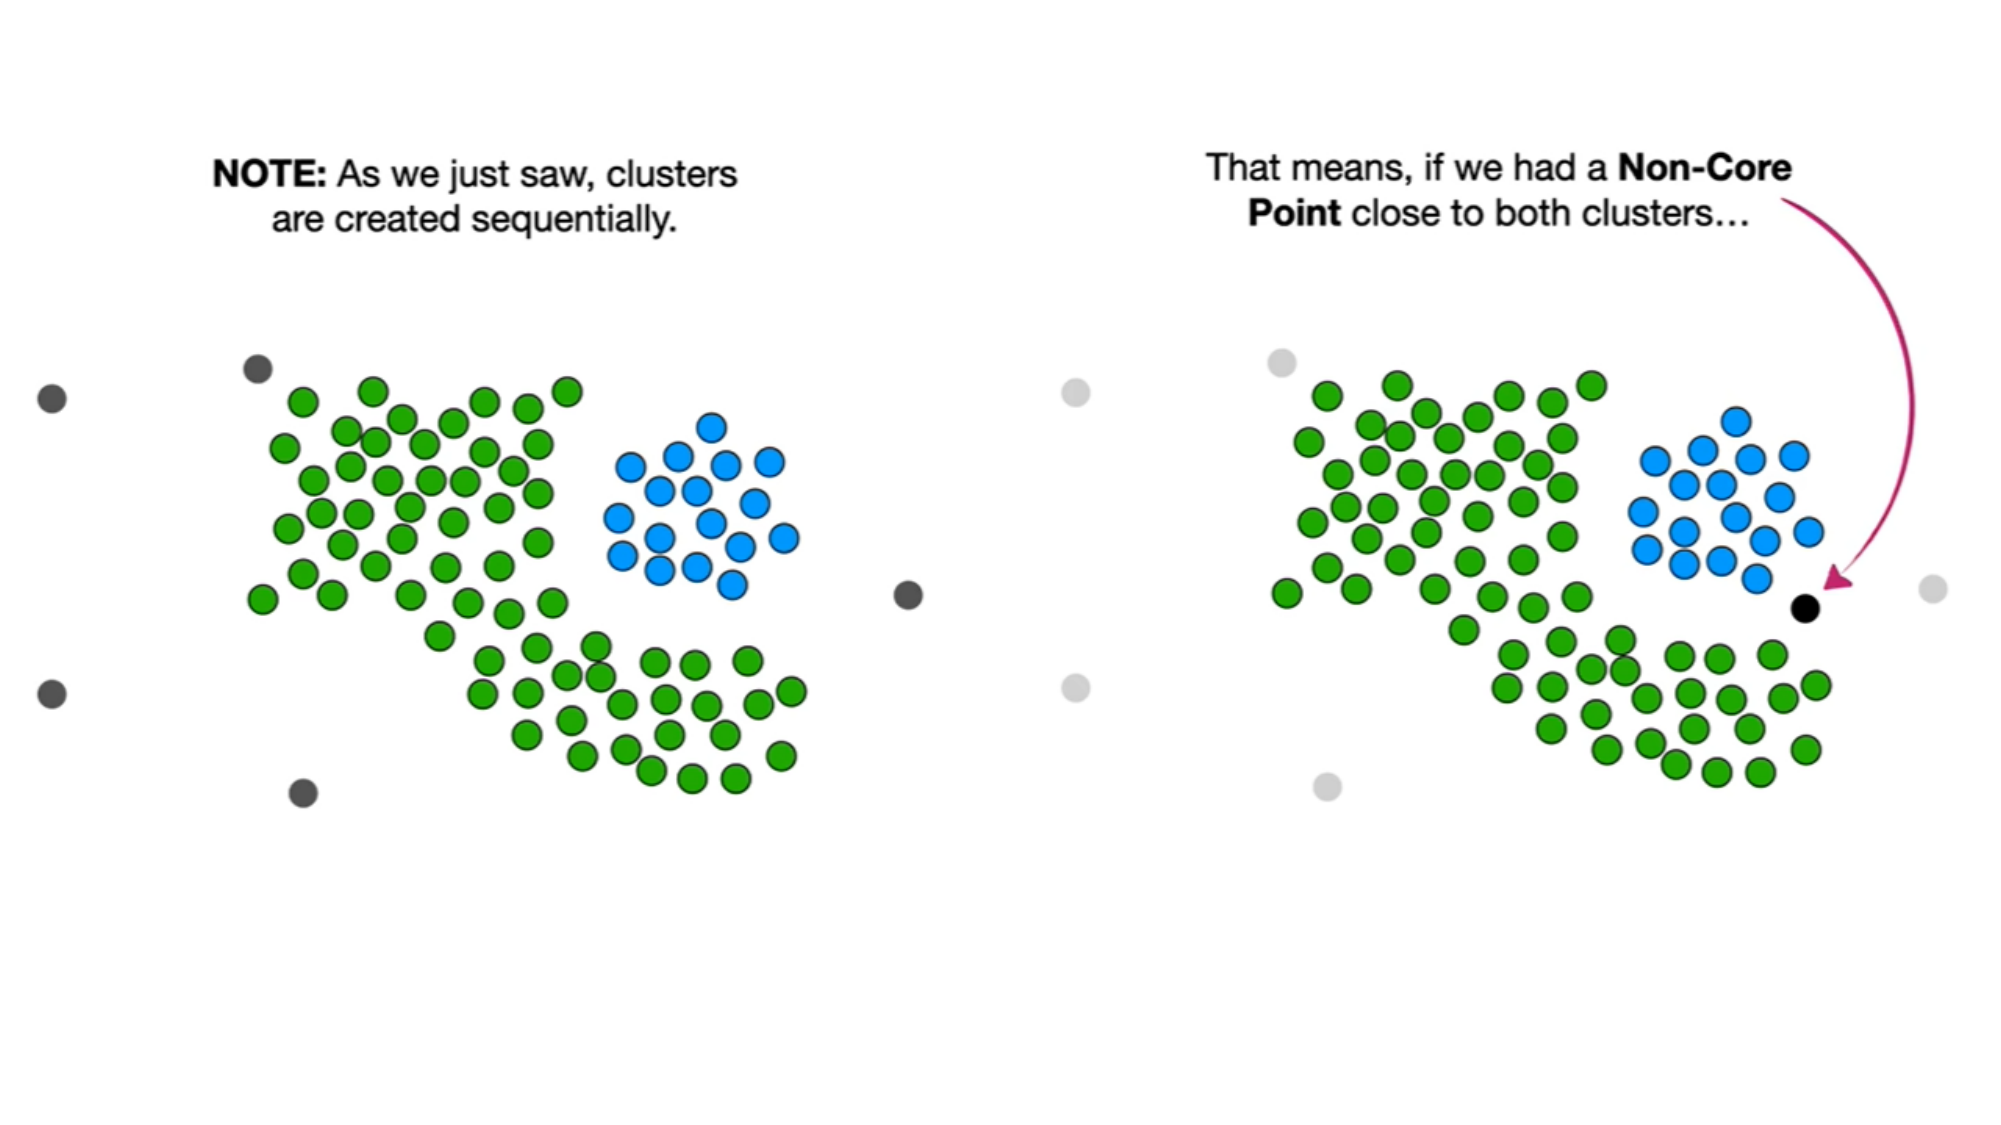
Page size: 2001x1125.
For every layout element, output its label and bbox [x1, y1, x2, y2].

picture [1052, 142, 1961, 821]
list [0, 148, 933, 821]
